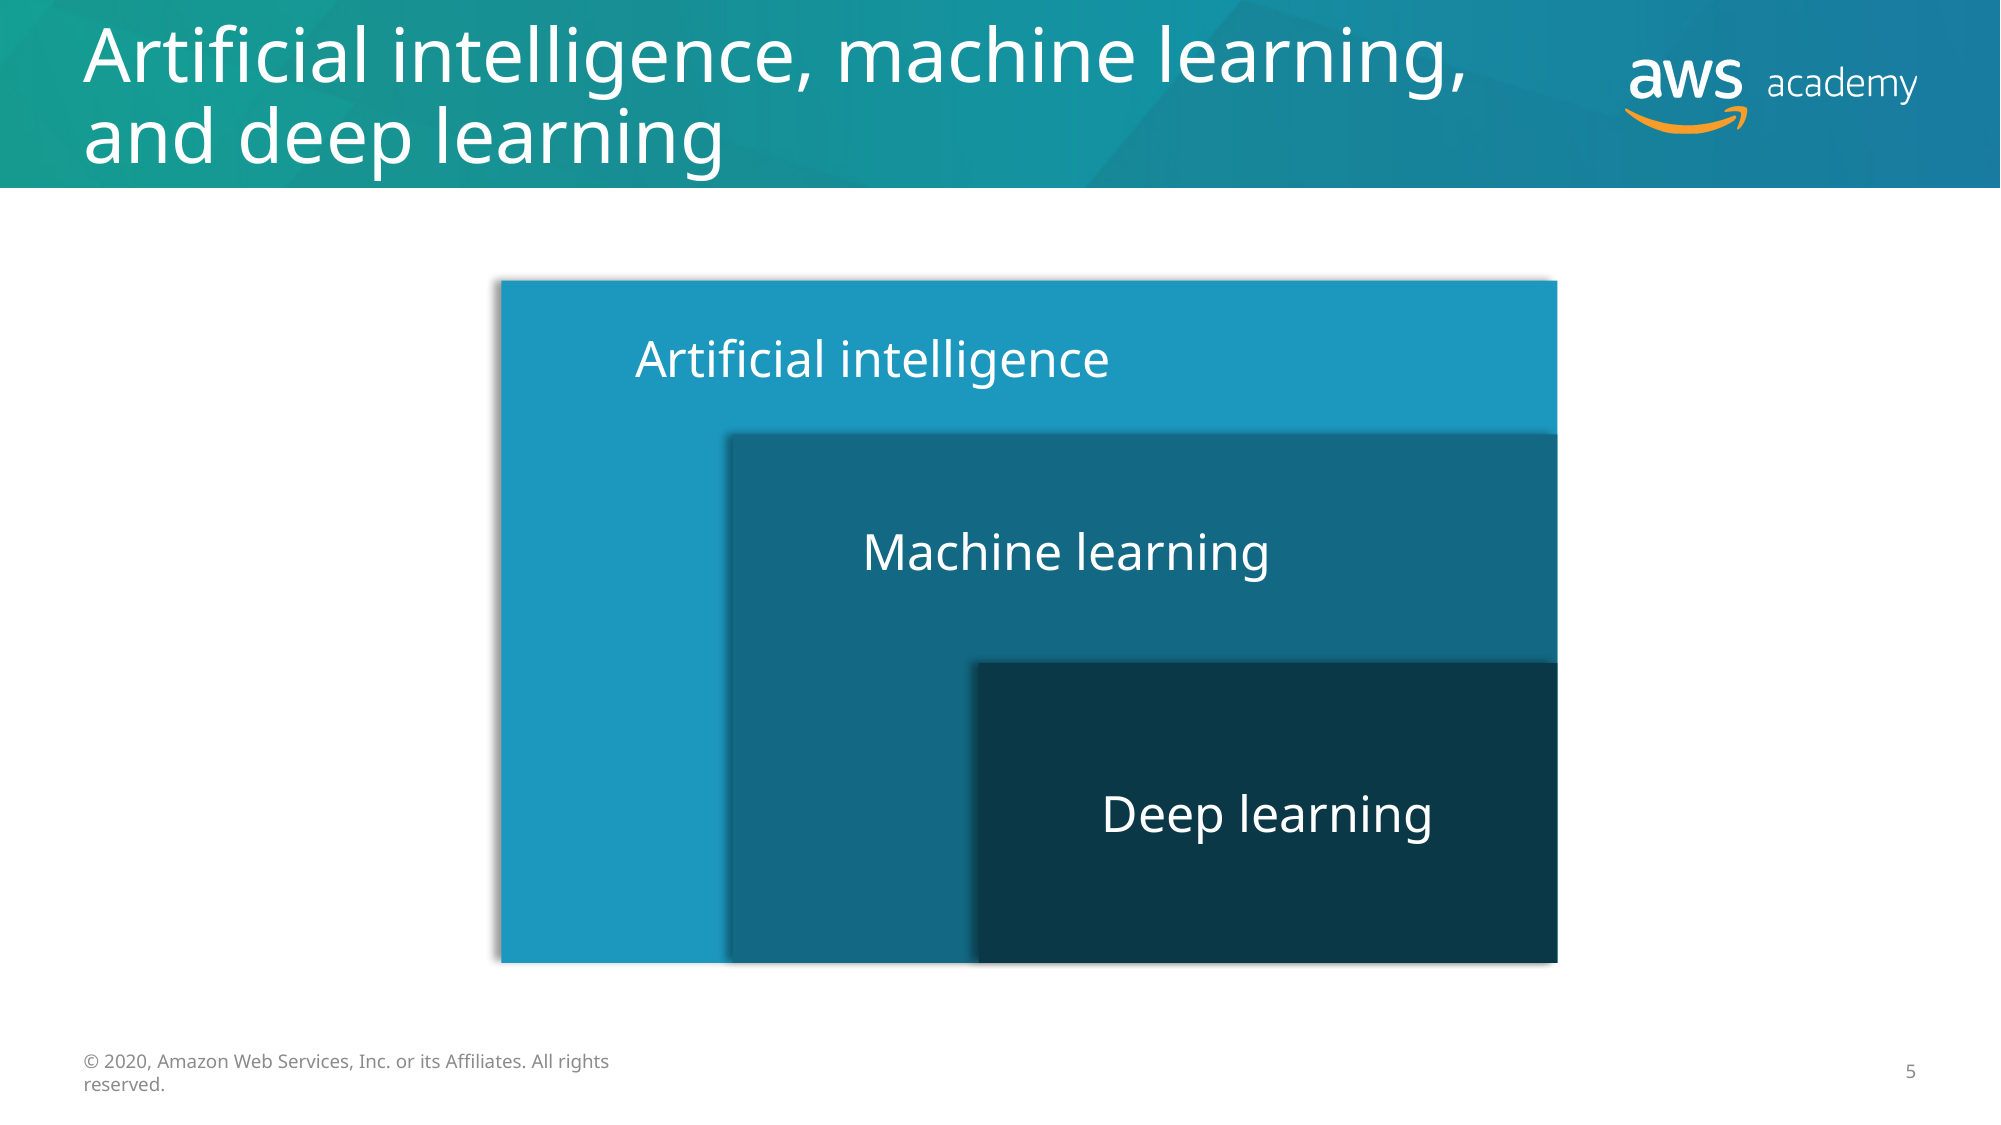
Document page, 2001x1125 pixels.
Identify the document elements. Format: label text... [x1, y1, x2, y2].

title Artificial intelligence, machine learning, and deep learning [68, 59, 1551, 138]
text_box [442, 280, 1558, 963]
footer © 2020, Amazon Web Services, Inc. or its Affiliates. All rights reserved. [68, 1042, 682, 1103]
slide_number 5 [1481, 1042, 1932, 1103]
picture [0, 0, 2000, 188]
